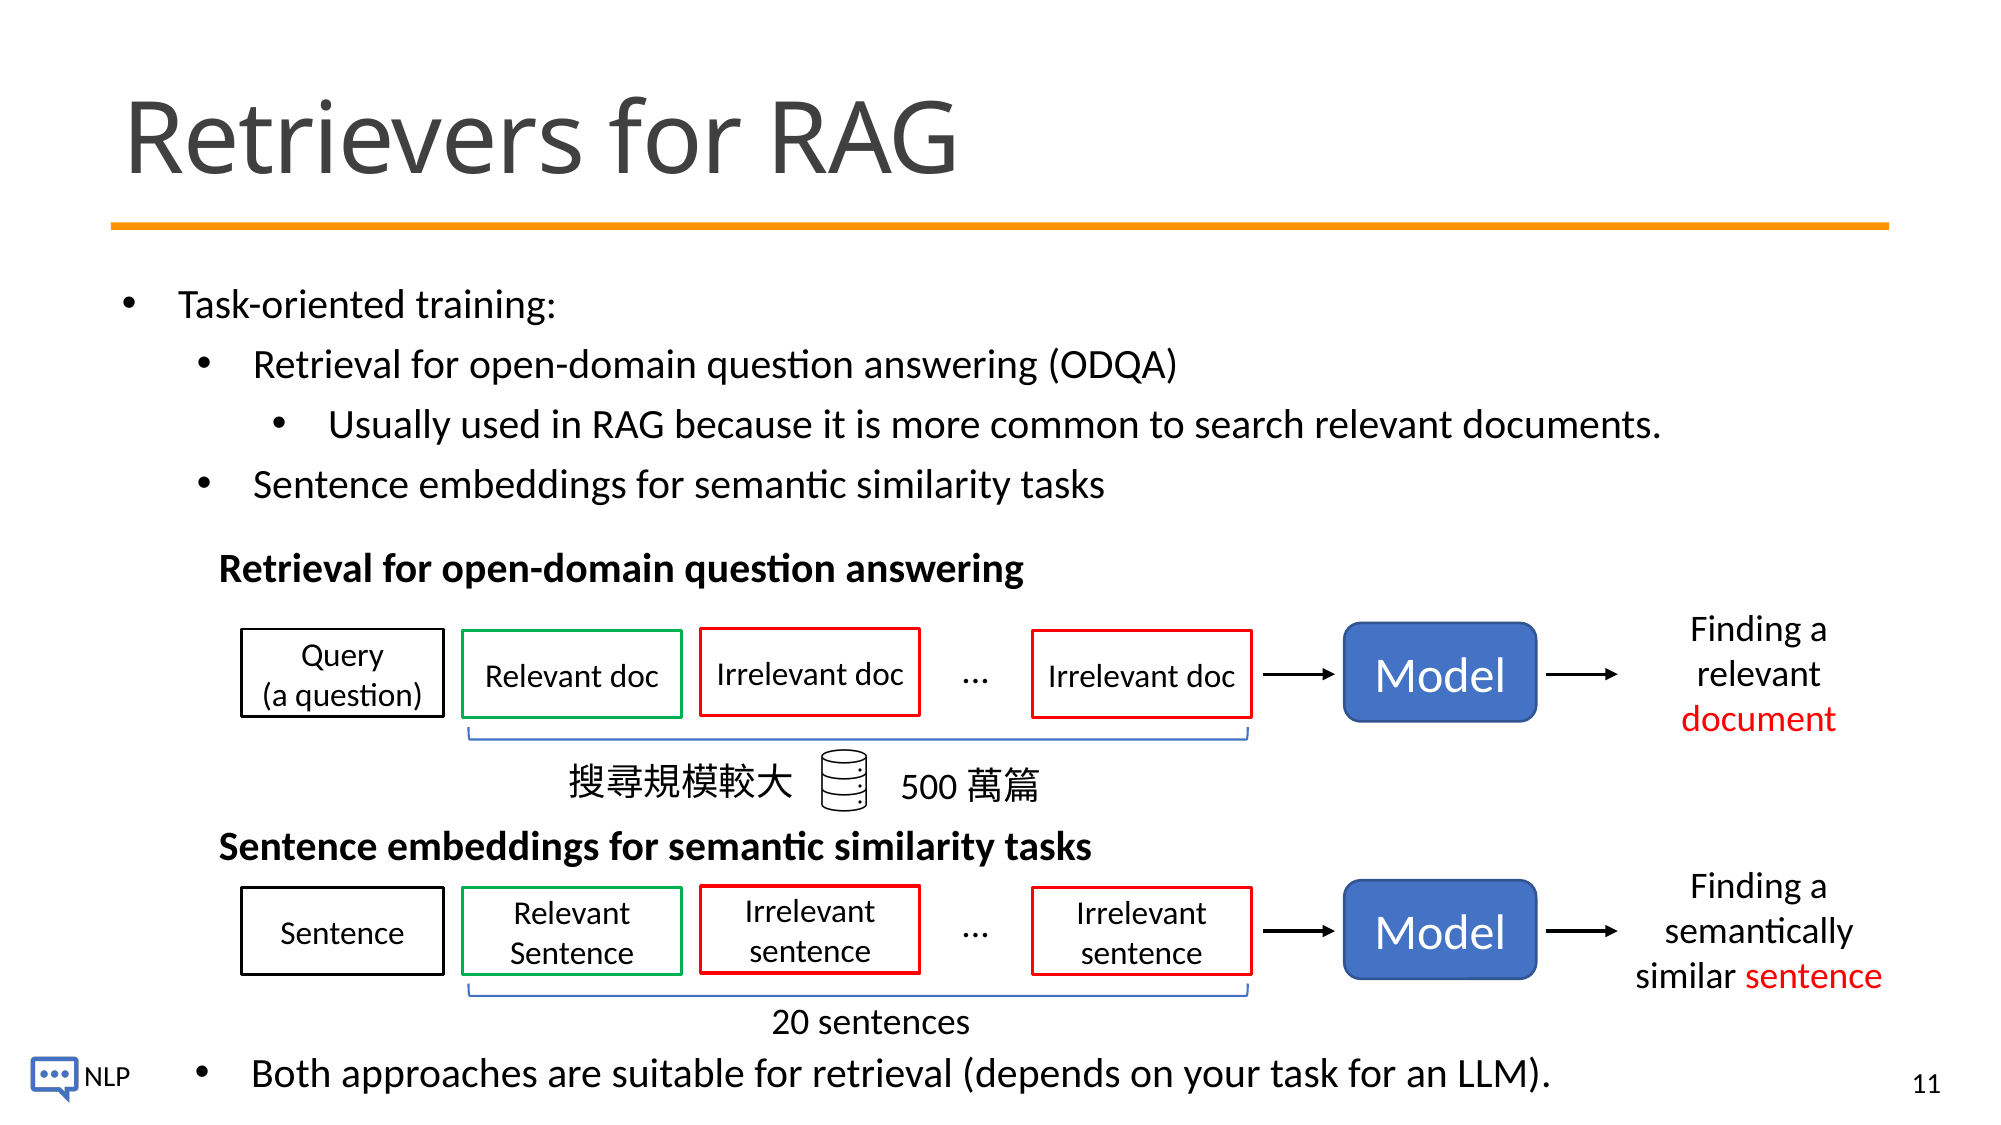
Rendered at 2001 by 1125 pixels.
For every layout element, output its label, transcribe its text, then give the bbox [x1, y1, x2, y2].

text_box Retrieval for open-domain question answering [204, 523, 1301, 599]
text_box Irrelevant doc [699, 627, 921, 717]
text_box [467, 983, 1249, 997]
text_box Model [1342, 878, 1538, 981]
text_box Query (a question) [240, 628, 445, 718]
text_box Model [1342, 621, 1538, 723]
text_box Finding a semantically similar sentence [1608, 853, 1911, 1004]
text_box Task-oriented training: Retrieval for open-domain question answering (ODQA) Usually used in RAG because it is more common to search relevant documents. Sentence embeddings for semantic similarity tasks [107, 259, 1838, 515]
text_box [467, 727, 1249, 741]
text_box Sentence embeddings for semantic similarity tasks [204, 801, 1135, 877]
text_box Sentence [240, 886, 445, 976]
picture [23, 1047, 86, 1110]
text_box 搜尋規模較大 [553, 750, 803, 811]
text_box Relevant doc [461, 629, 683, 719]
text_box Irrelevant sentence [1031, 886, 1253, 976]
text_box 500萬篇 [892, 754, 1162, 815]
text_box ... [946, 892, 1010, 953]
text_box Finding a relevant document [1631, 596, 1888, 747]
slide_number 11 [1740, 1052, 1957, 1113]
text_box Both approaches are suitable for retrieval (depends on your task for an LLM). [179, 1028, 1911, 1104]
title Retrievers for RAG [107, 58, 1899, 228]
picture [806, 741, 883, 818]
text_box 20 sentences [756, 989, 1033, 1050]
text_box Irrelevant doc [1031, 629, 1253, 719]
text_box Irrelevant sentence [699, 885, 921, 974]
text_box Relevant Sentence [461, 886, 683, 976]
text_box ... [946, 639, 1010, 699]
